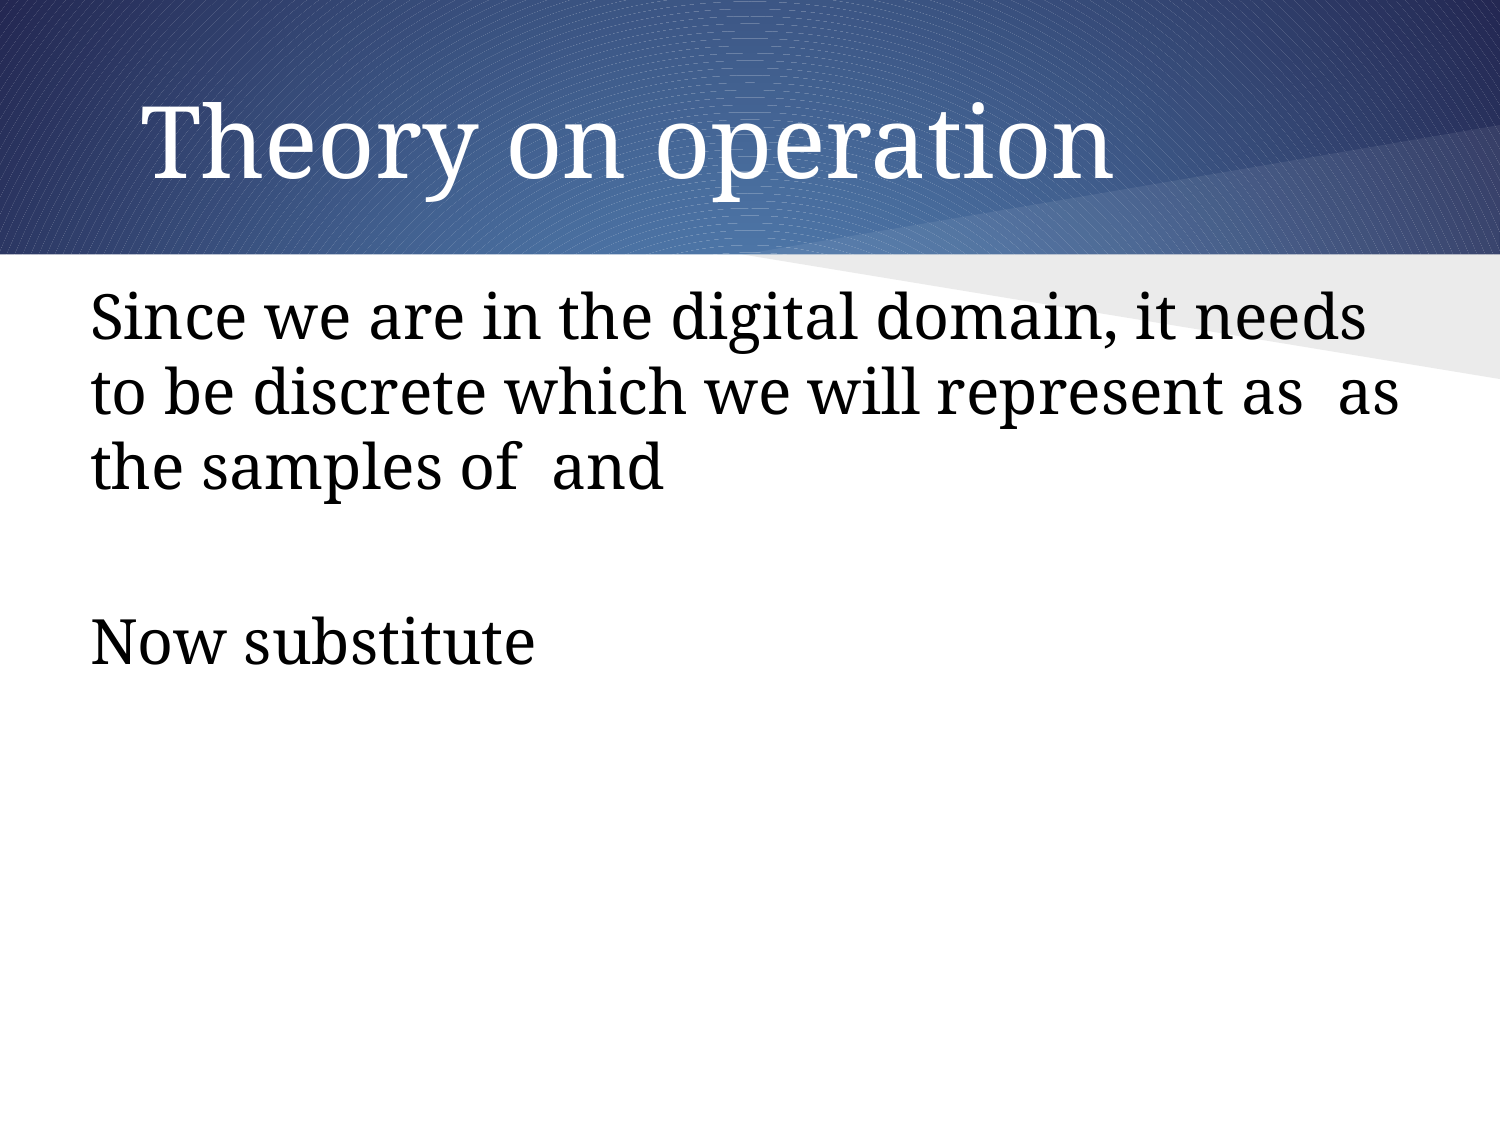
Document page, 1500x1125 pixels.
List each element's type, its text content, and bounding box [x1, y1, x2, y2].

title Theory on operation [75, 45, 1425, 233]
